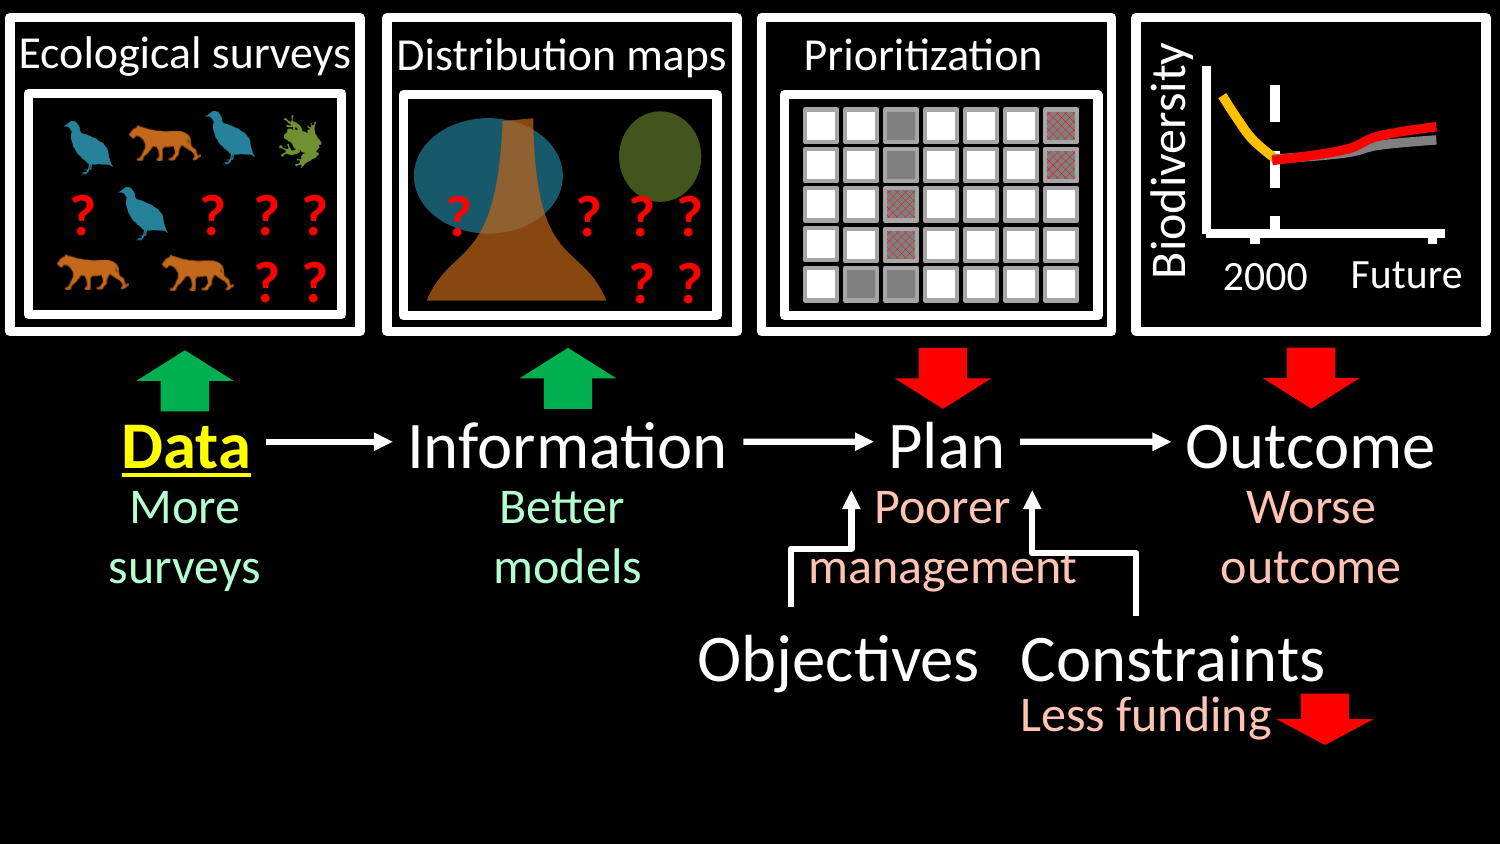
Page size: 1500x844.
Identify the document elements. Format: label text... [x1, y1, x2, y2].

text_box [1260, 345, 1362, 411]
text_box Outcome [1171, 394, 1452, 490]
text_box Objectives [682, 606, 996, 702]
text_box Data [106, 394, 267, 466]
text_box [1021, 501, 1148, 606]
text_box [1309, 137, 1437, 159]
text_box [761, 17, 1112, 332]
text_box Better models [478, 466, 658, 661]
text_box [1, 14, 369, 332]
text_box Information [392, 394, 744, 490]
text_box Poorer management [793, 466, 1093, 601]
text_box [1279, 124, 1437, 162]
text_box [517, 346, 619, 411]
text_box Constraints [1005, 606, 1341, 672]
text_box Worse outcome [1205, 466, 1417, 601]
text_box [1134, 16, 1488, 333]
text_box Plan [873, 394, 1021, 466]
text_box Biodiversity [1127, 24, 1134, 294]
text_box [134, 348, 236, 414]
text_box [762, 518, 880, 580]
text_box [1003, 674, 1374, 751]
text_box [379, 17, 744, 332]
text_box [1220, 94, 1270, 158]
text_box [892, 345, 994, 411]
text_box More surveys [93, 466, 276, 601]
